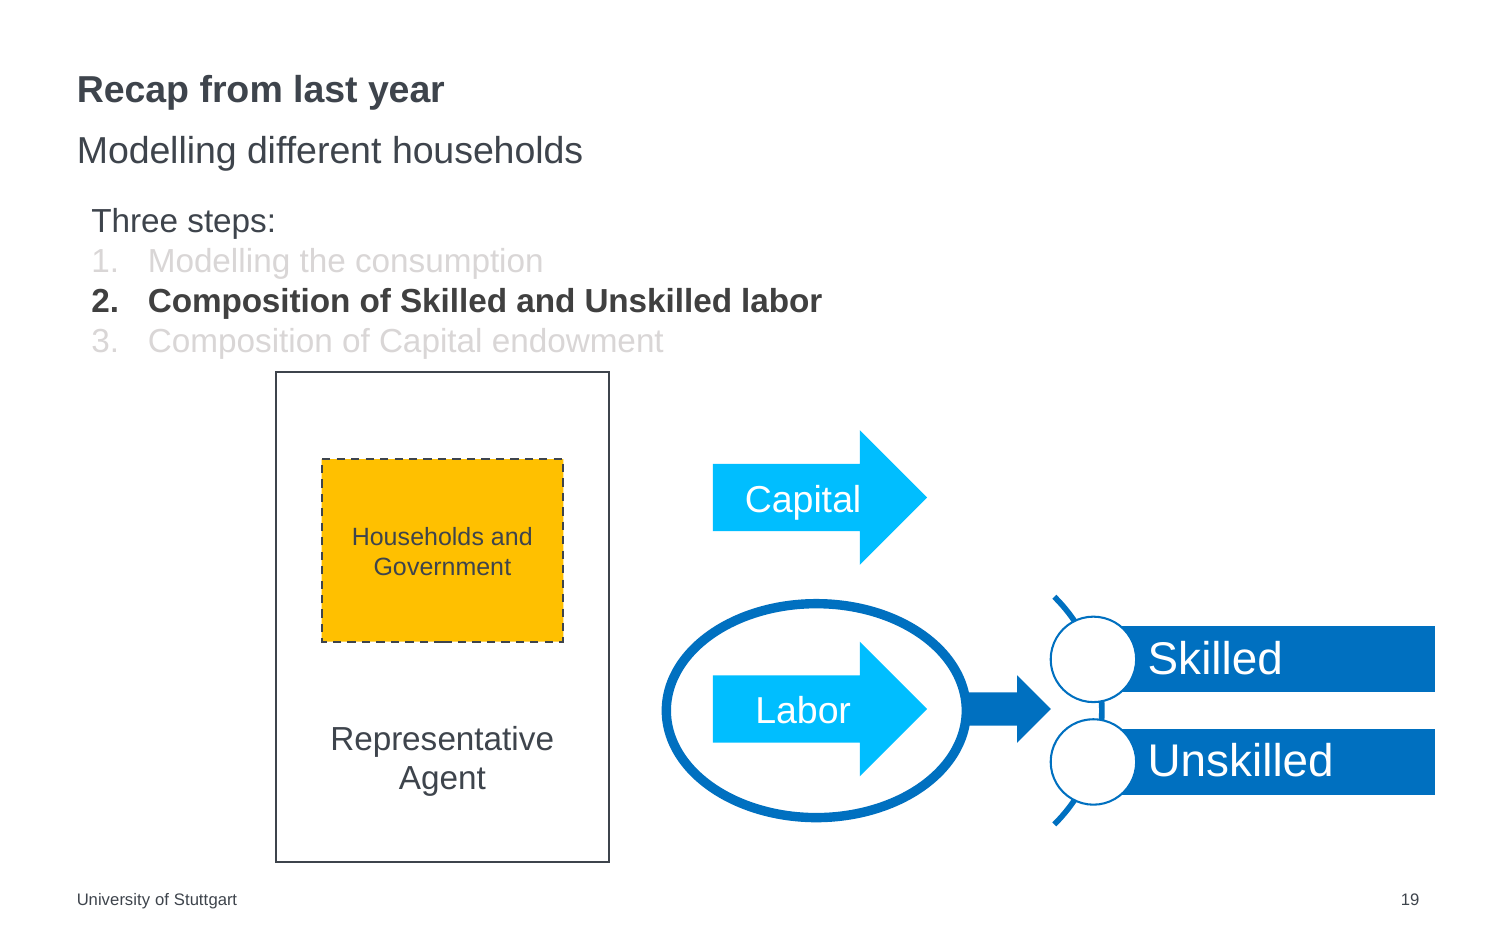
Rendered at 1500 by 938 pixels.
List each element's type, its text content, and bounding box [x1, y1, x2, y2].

text_box Households and Government [321, 458, 564, 643]
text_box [1049, 590, 1438, 831]
list Modelling different households [76, 117, 1424, 163]
text_box [963, 675, 1049, 743]
title Recap from last year [76, 64, 1424, 111]
text_box Three steps: Modelling the consumption Composition of Skilled and Unskilled labor Composition of Capital endowment [76, 191, 1337, 383]
text_box [665, 602, 966, 819]
text_box Capital [711, 427, 929, 568]
text_box Representative Agent [275, 371, 610, 863]
slide_number 19 [1400, 888, 1438, 910]
footer University of Stuttgart [76, 888, 1072, 910]
